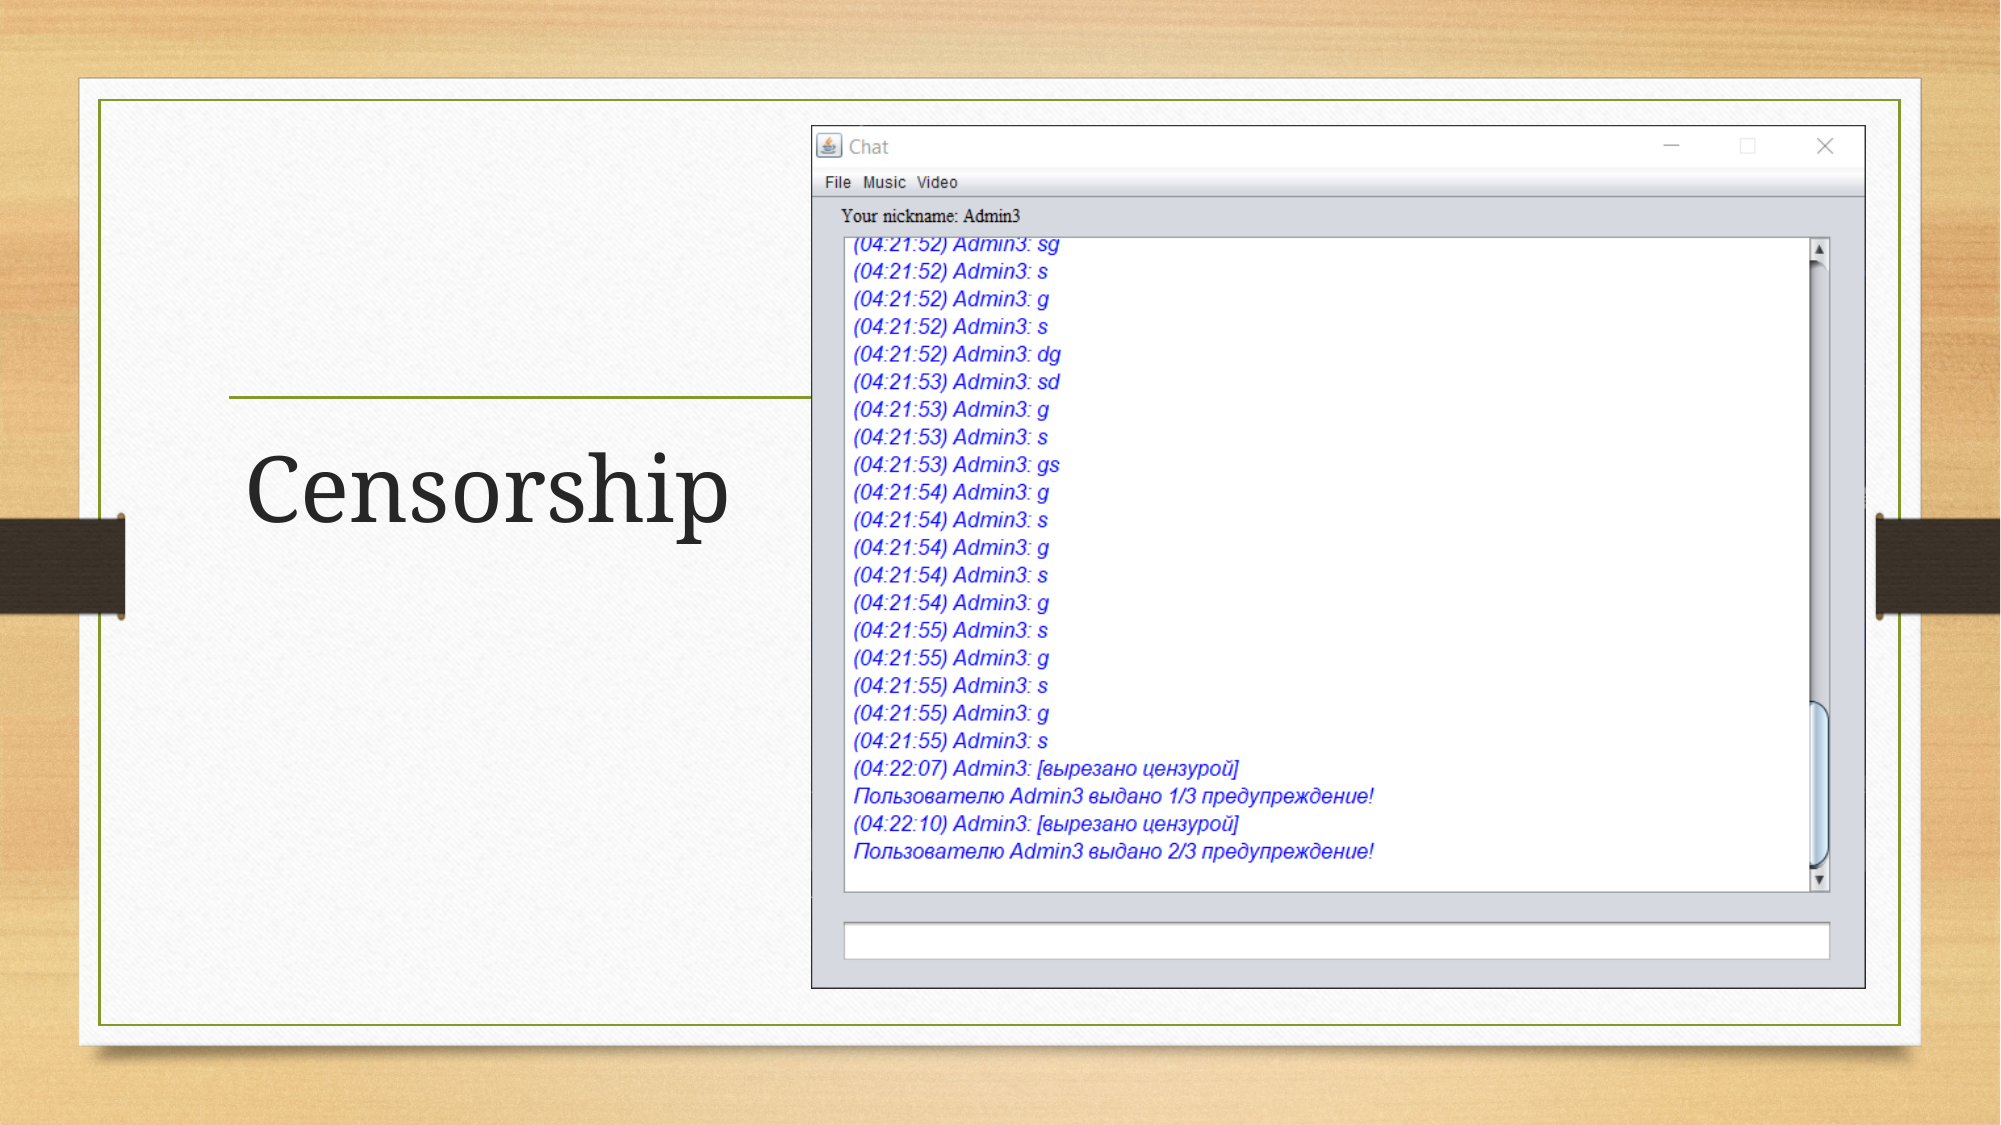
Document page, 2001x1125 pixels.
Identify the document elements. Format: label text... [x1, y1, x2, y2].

title Censorship [212, 161, 764, 811]
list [810, 125, 1867, 989]
picture [0, 0, 2001, 1125]
